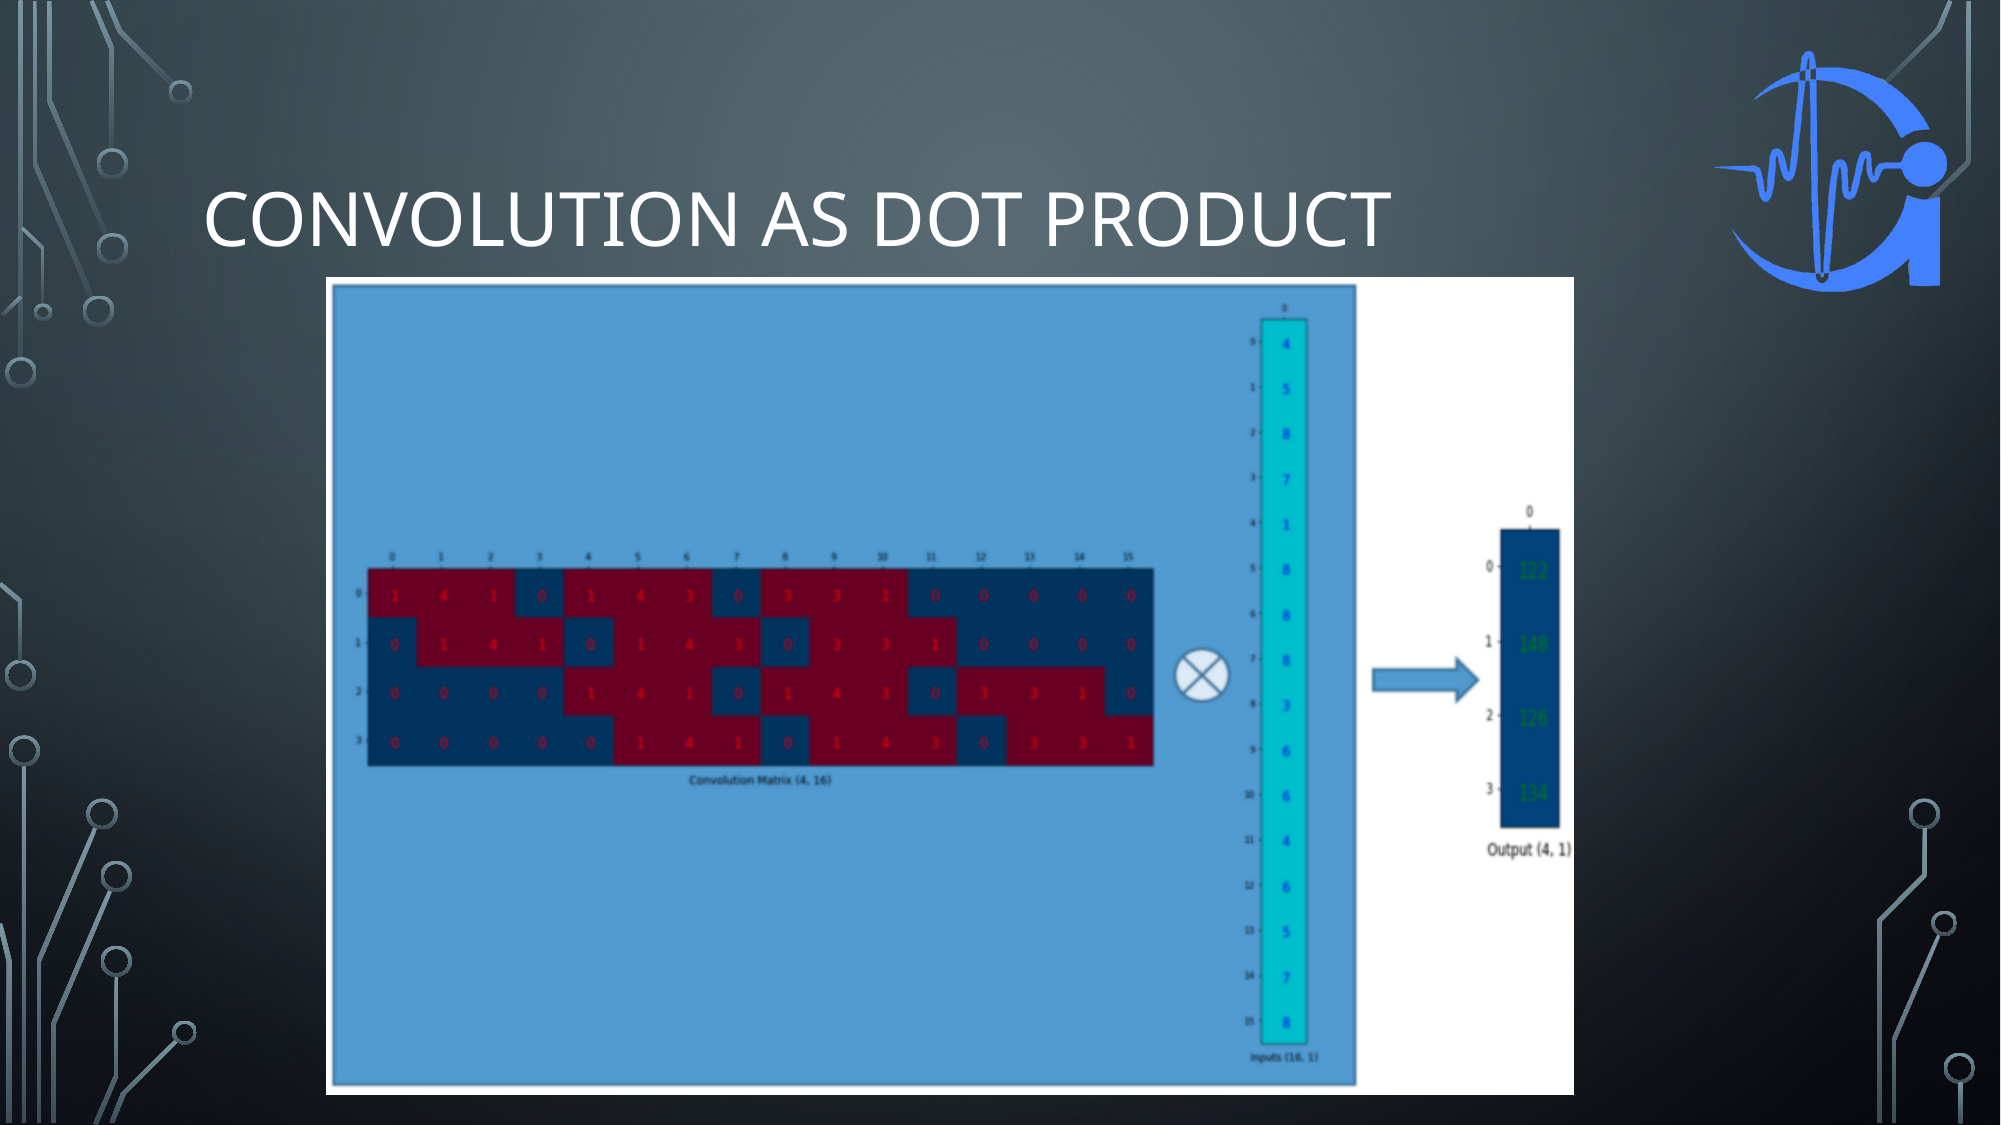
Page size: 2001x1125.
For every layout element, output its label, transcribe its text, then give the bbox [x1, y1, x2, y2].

picture [1714, 51, 1947, 292]
title Convolution as dot product [187, 101, 1714, 344]
picture [326, 276, 1575, 1096]
